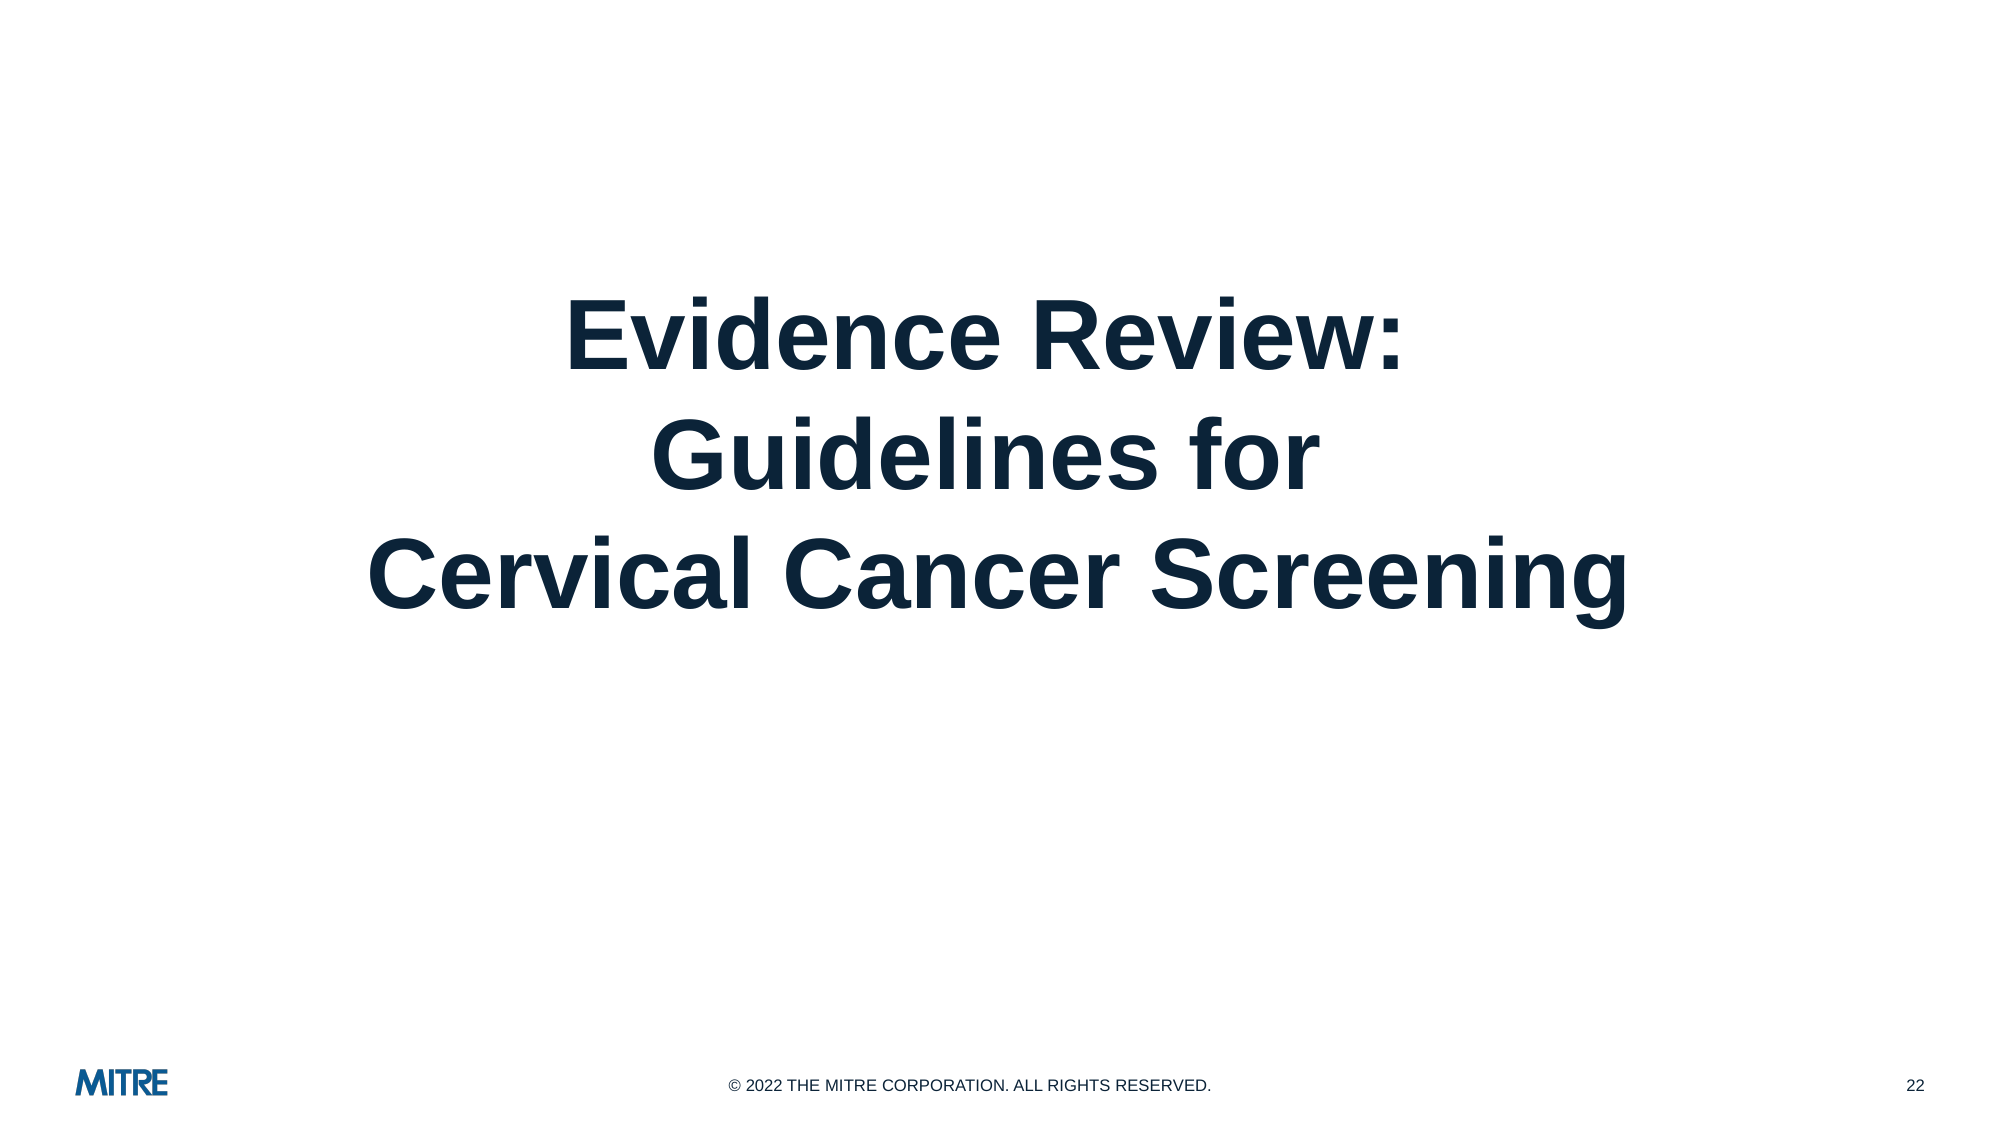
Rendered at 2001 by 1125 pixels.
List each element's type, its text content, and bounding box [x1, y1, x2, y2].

slide_number 22 [1793, 1064, 1925, 1106]
title Evidence Review: Guidelines for Cervical Cancer Screening [234, 335, 1766, 563]
picture [71, 1063, 174, 1103]
